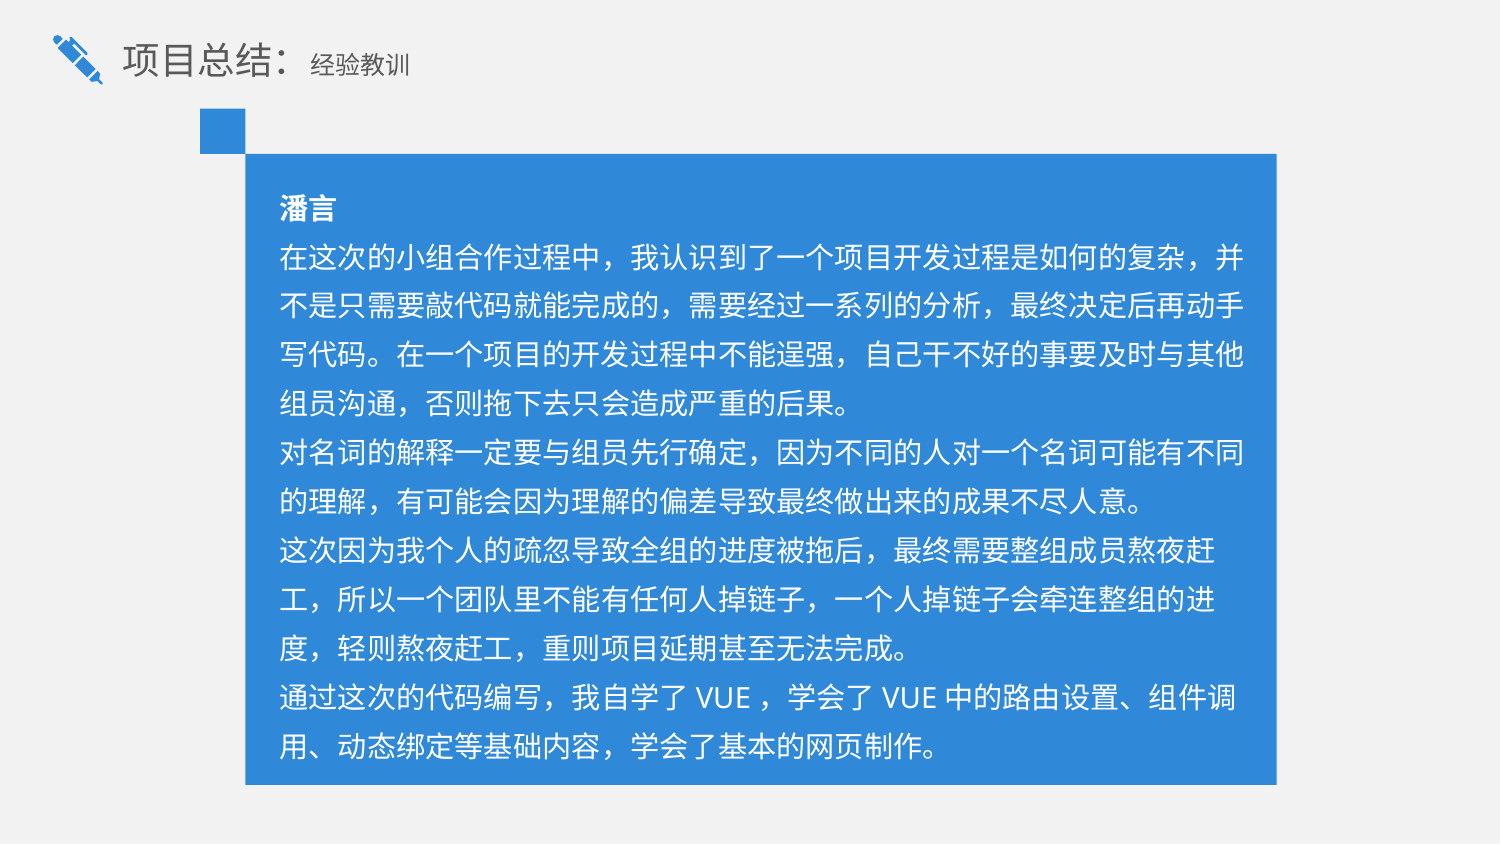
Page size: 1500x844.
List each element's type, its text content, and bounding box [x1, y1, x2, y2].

text_box 项目总结：经验教训 [122, 28, 837, 91]
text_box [245, 153, 1277, 786]
text_box [198, 106, 248, 156]
